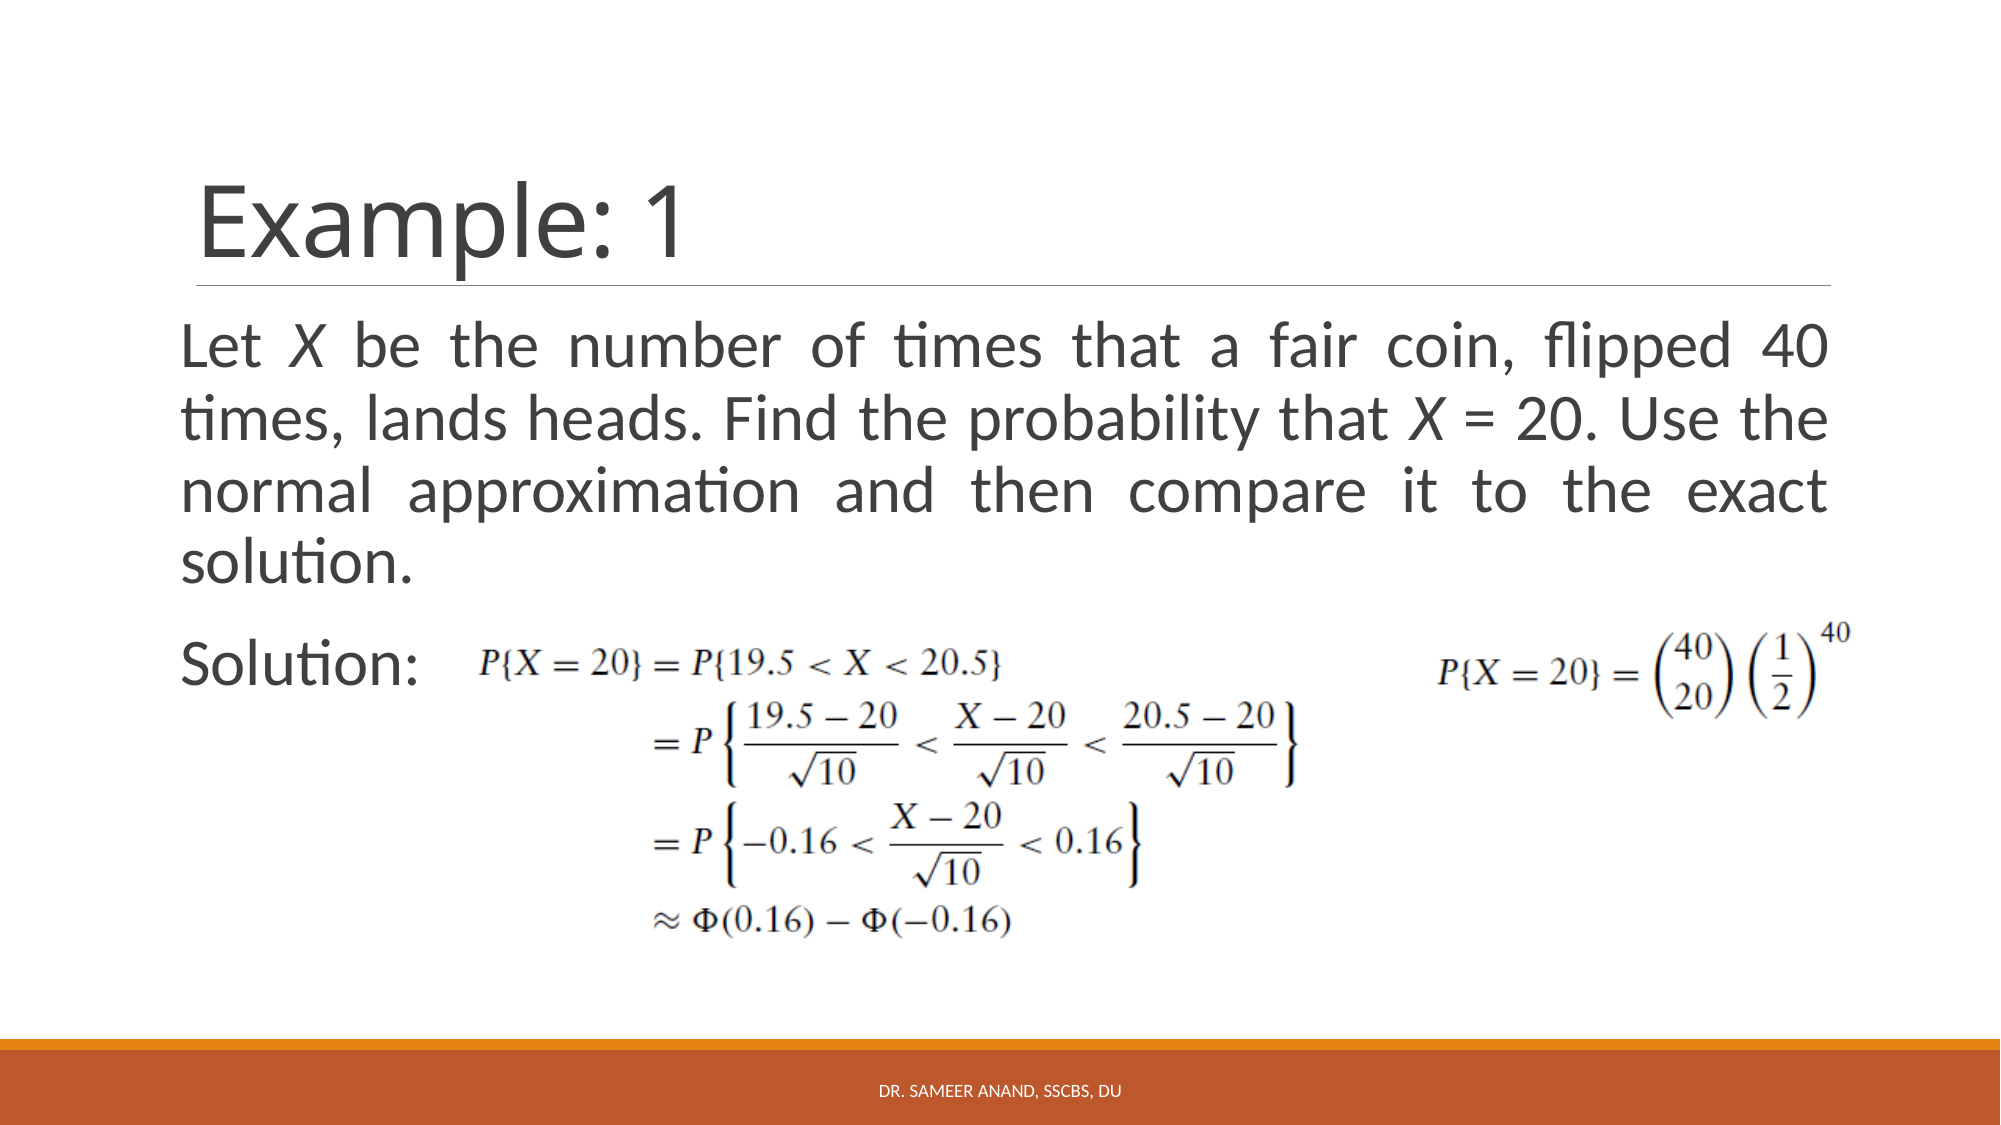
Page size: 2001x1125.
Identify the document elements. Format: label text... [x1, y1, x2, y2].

picture [465, 596, 1979, 966]
title Example: 1 [180, 47, 1830, 285]
list Let X be the number of times that a fair coin, flipped 40 times, lands heads. Find the probability that X = 20. Use the normal approximation and then compare it to the exact solution. Solution: [180, 302, 1830, 963]
footer Dr. Sameer Anand, SSCBS, DU [604, 1059, 1396, 1120]
